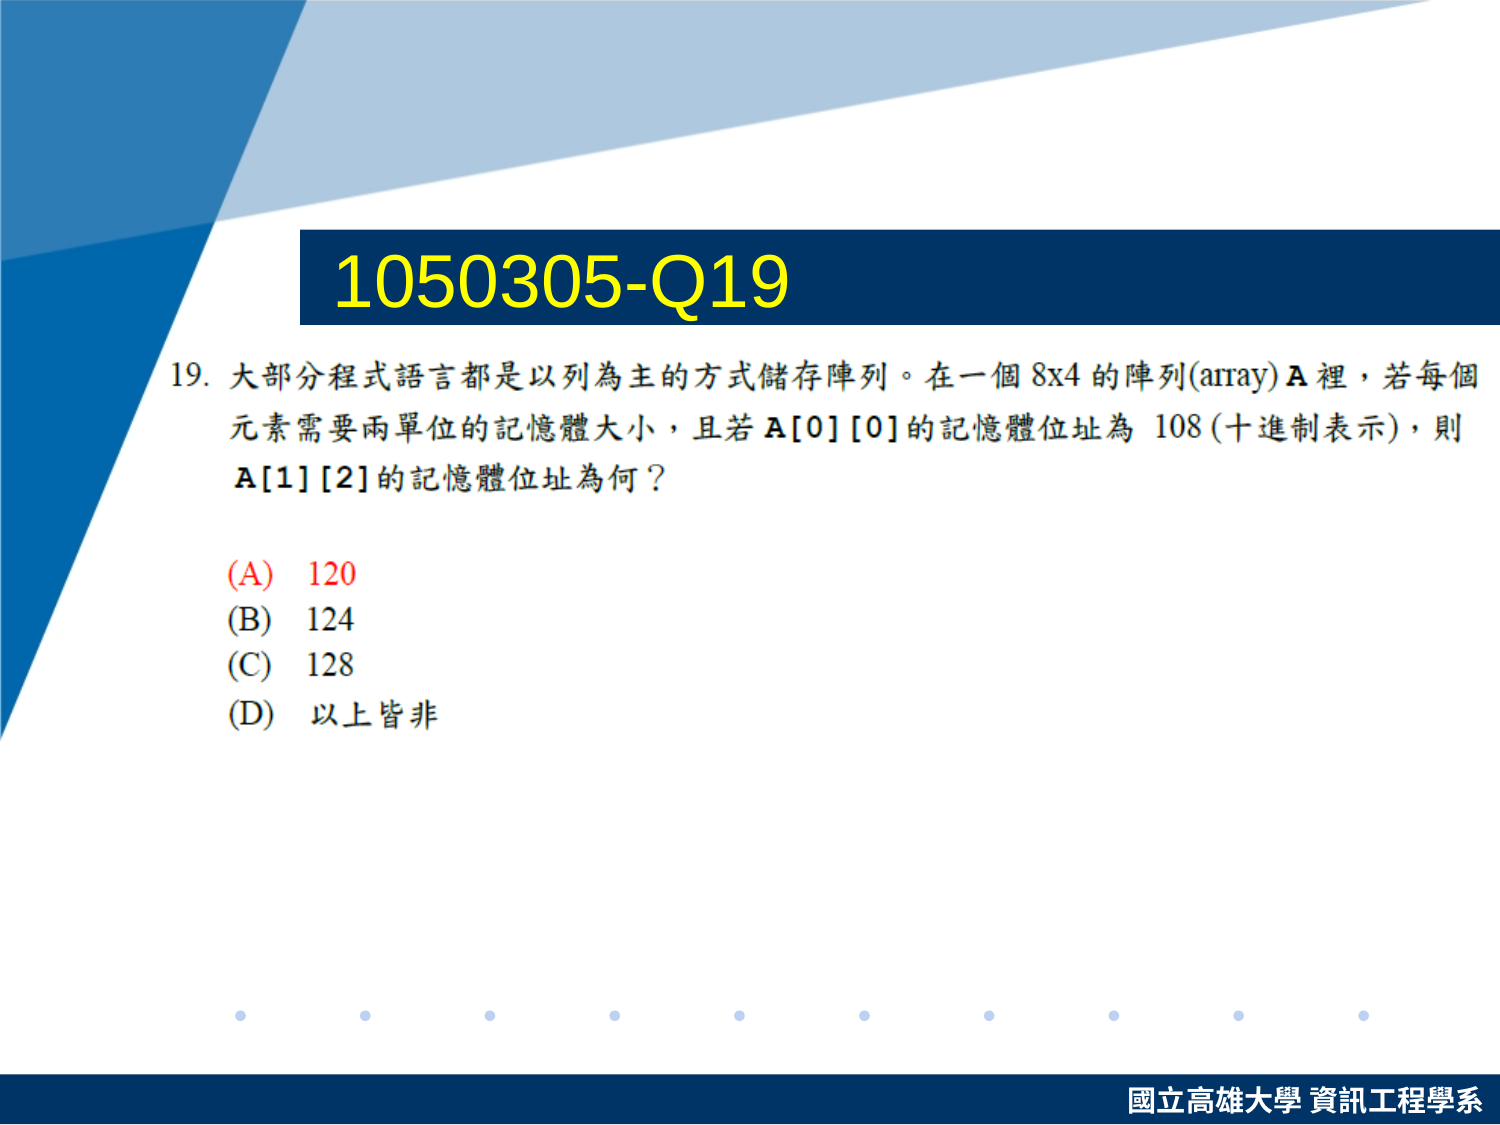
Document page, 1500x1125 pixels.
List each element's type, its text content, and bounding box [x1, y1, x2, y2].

title 1050305-Q19 [300, 229, 1500, 325]
picture [0, 0, 1500, 842]
